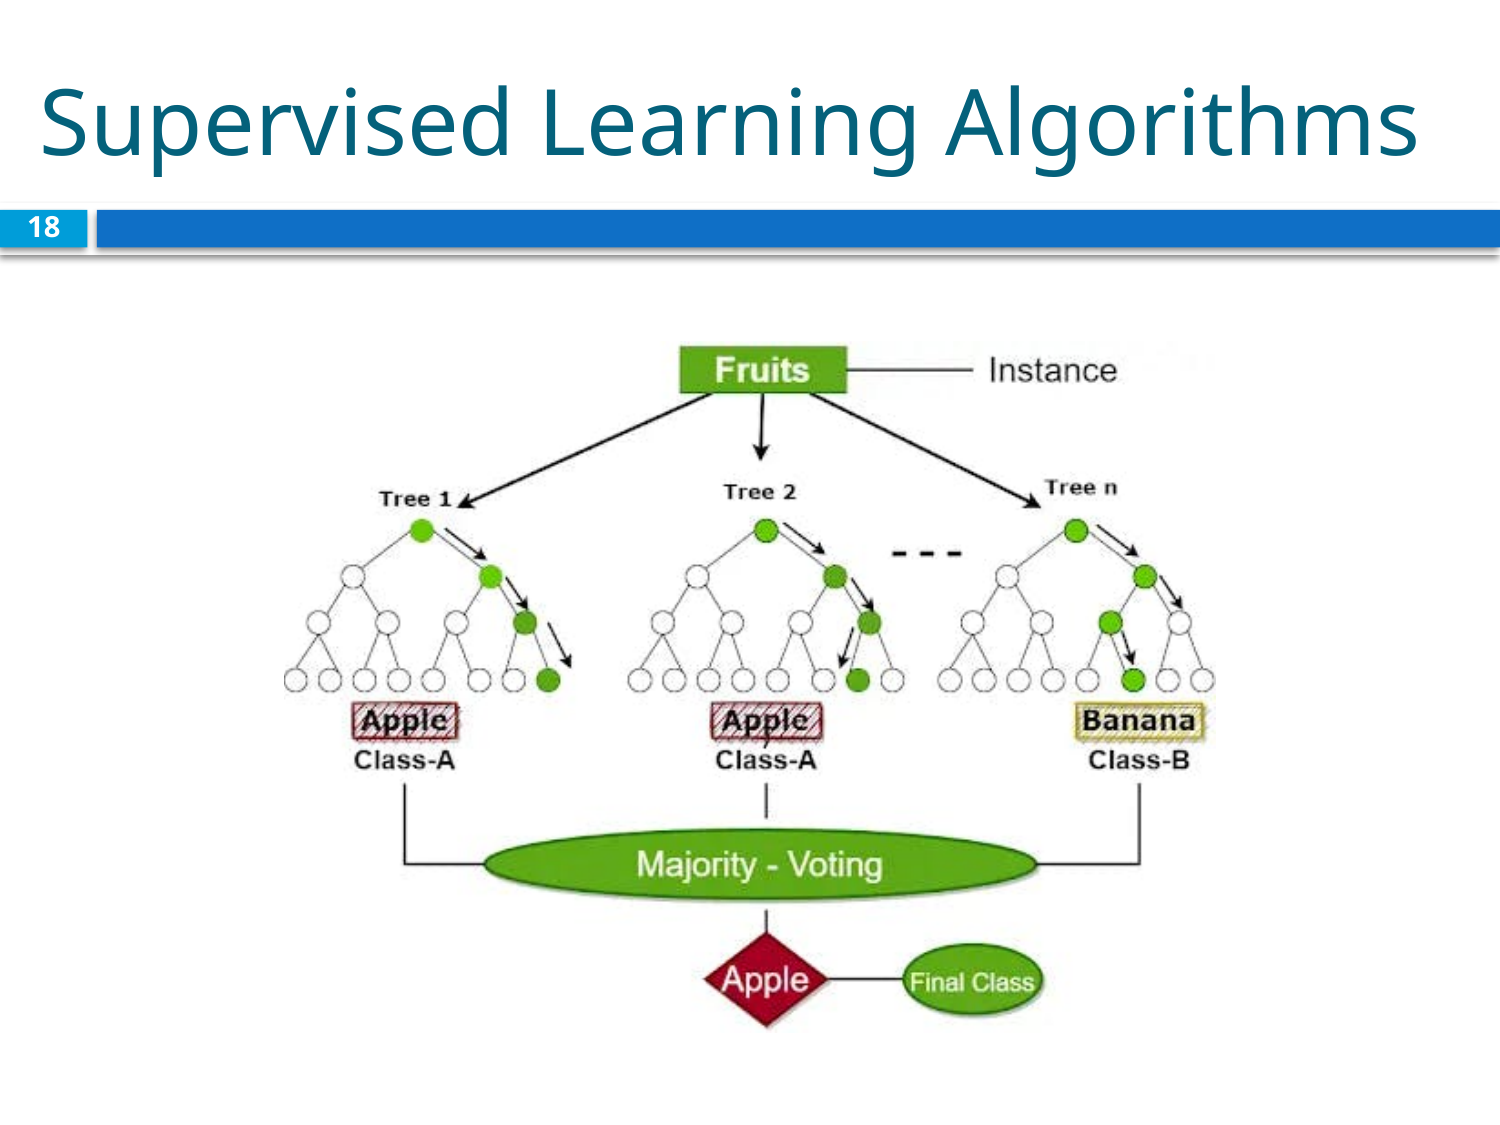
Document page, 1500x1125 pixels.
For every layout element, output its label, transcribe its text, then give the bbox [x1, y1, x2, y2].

picture [284, 341, 1216, 1033]
title Supervised Learning Algorithms [24, 37, 1476, 201]
slide_number 18 [0, 208, 88, 249]
